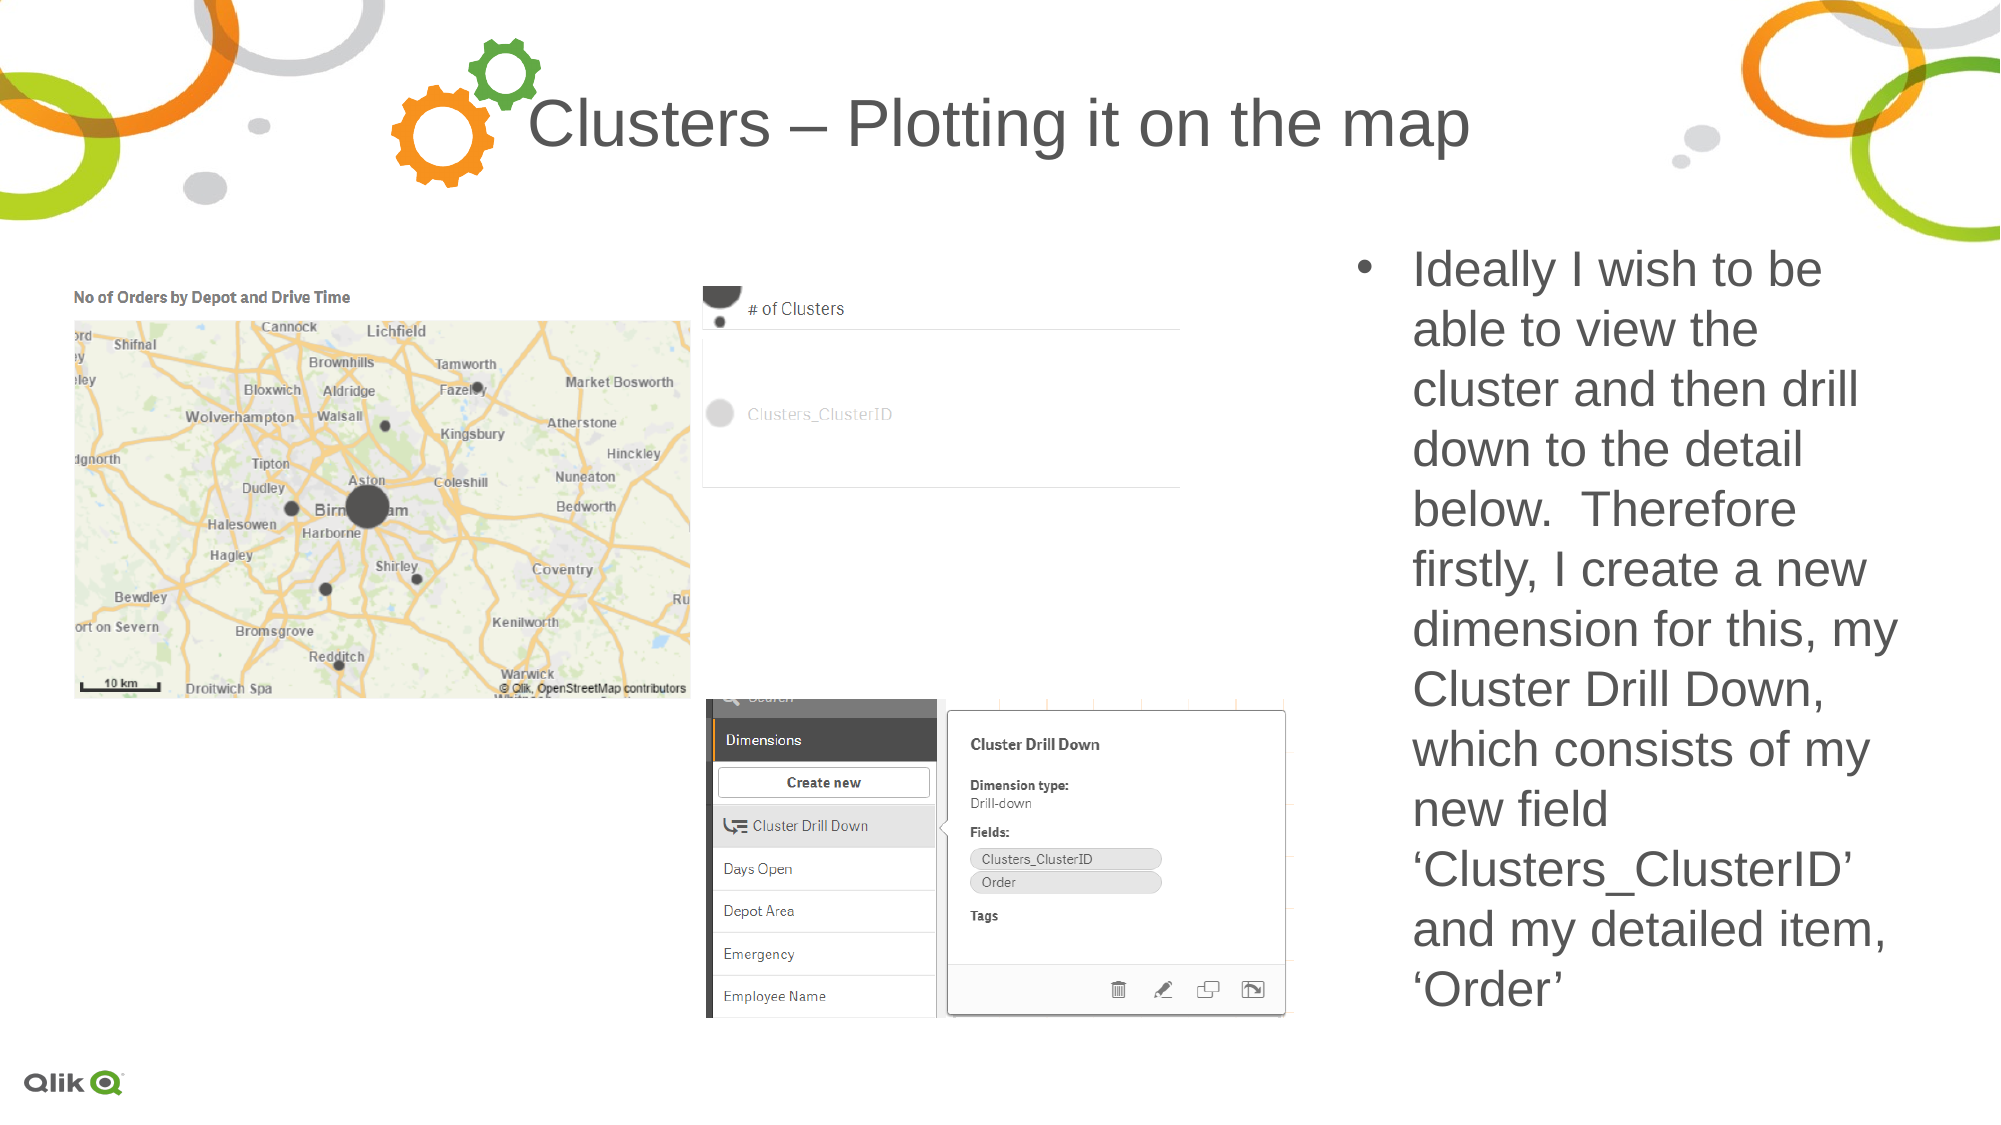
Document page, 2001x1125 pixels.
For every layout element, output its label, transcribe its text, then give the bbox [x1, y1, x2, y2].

text_box Clusters – Plotting it on the map [0, 72, 385, 154]
picture [23, 1070, 125, 1096]
text_box Clusters – Plotting it on the map [546, 72, 2000, 154]
picture [47, 256, 1294, 1018]
text_box Ideally I wish to be able to view the cluster and then drill down to the detail below. Therefore firstly, I create a new dimension for this, my Cluster Drill Down, which consists of my new field ‘Clusters_ClusterID’ and my detailed item, ‘Order’ [1341, 229, 1915, 404]
picture [1664, 0, 2000, 72]
picture [1664, 154, 2000, 245]
picture [0, 0, 541, 233]
